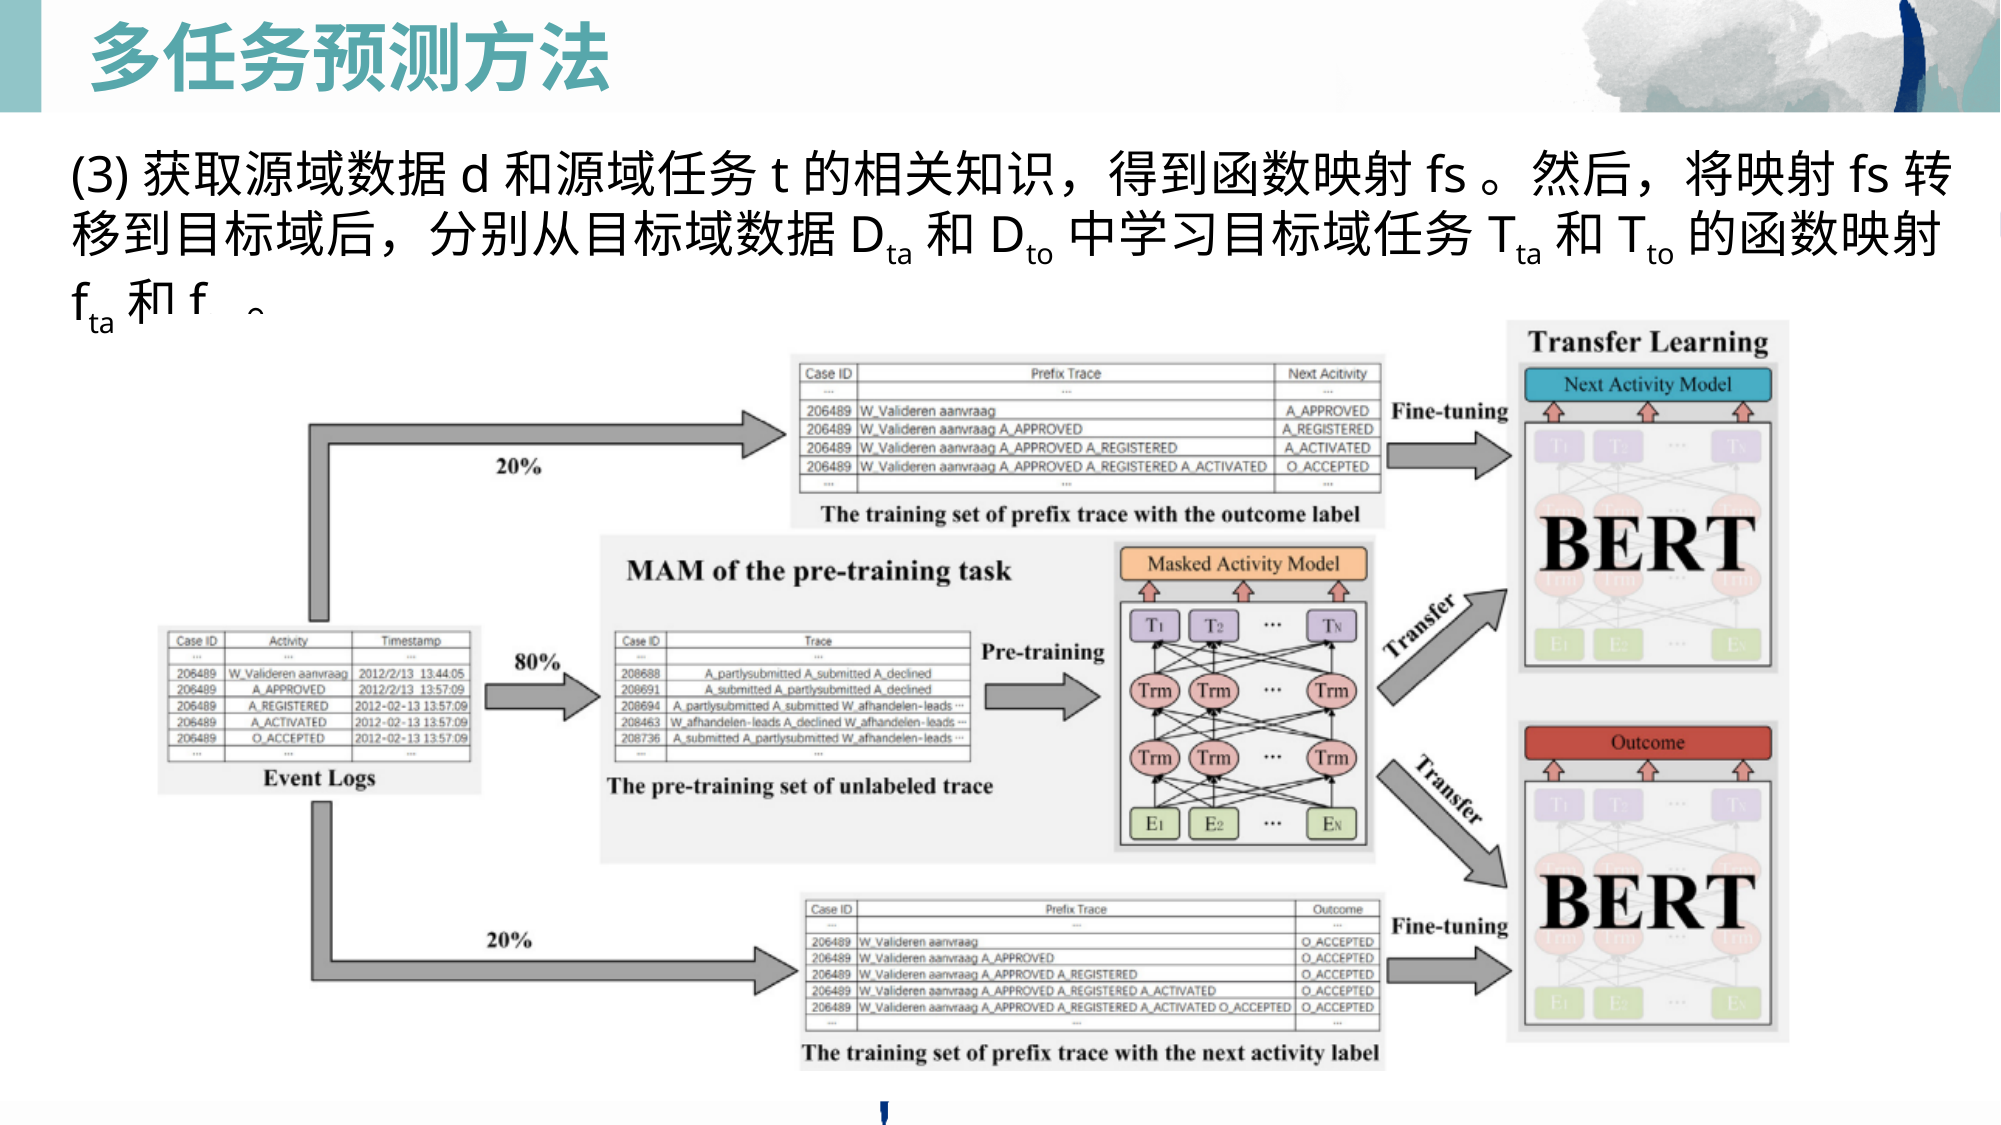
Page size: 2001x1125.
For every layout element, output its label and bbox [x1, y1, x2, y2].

text_box [0, 0, 2000, 1102]
picture [147, 314, 1819, 1071]
picture [0, 0, 2001, 1125]
